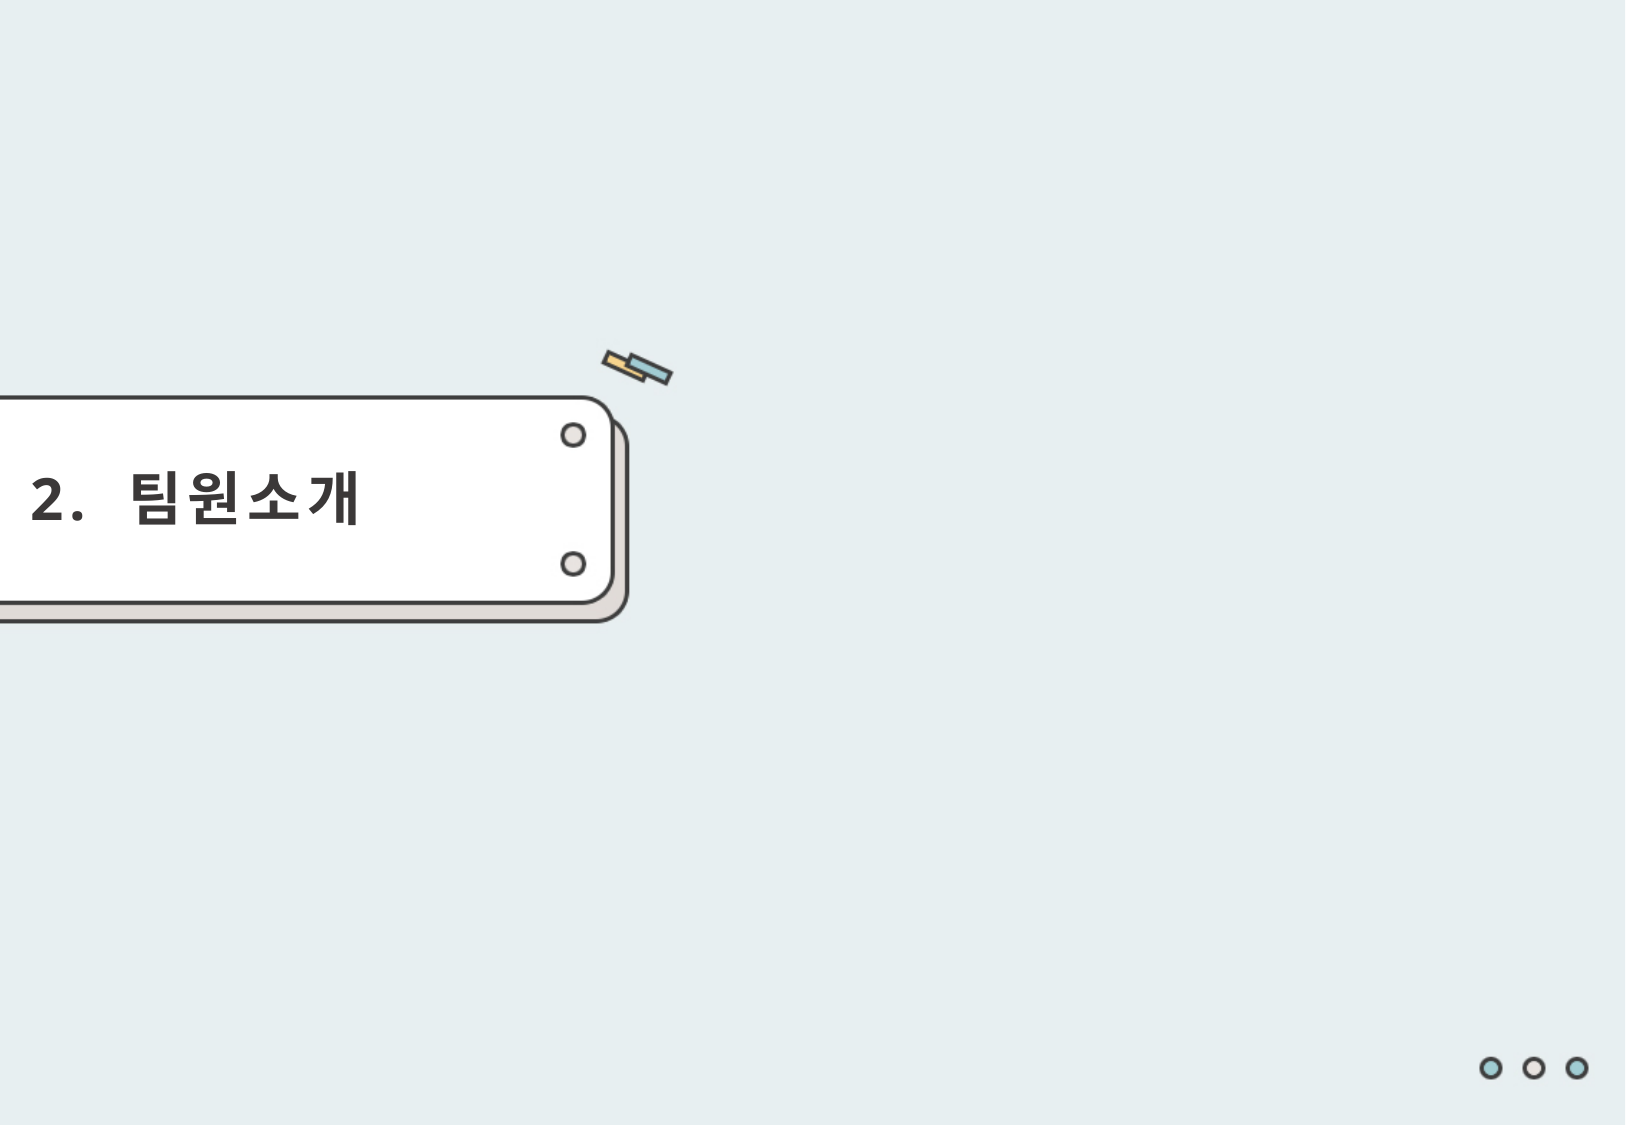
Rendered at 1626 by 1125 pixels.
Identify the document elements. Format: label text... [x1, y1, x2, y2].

text_box 2. 팀원소개 [15, 455, 549, 540]
picture [0, 0, 1626, 1125]
